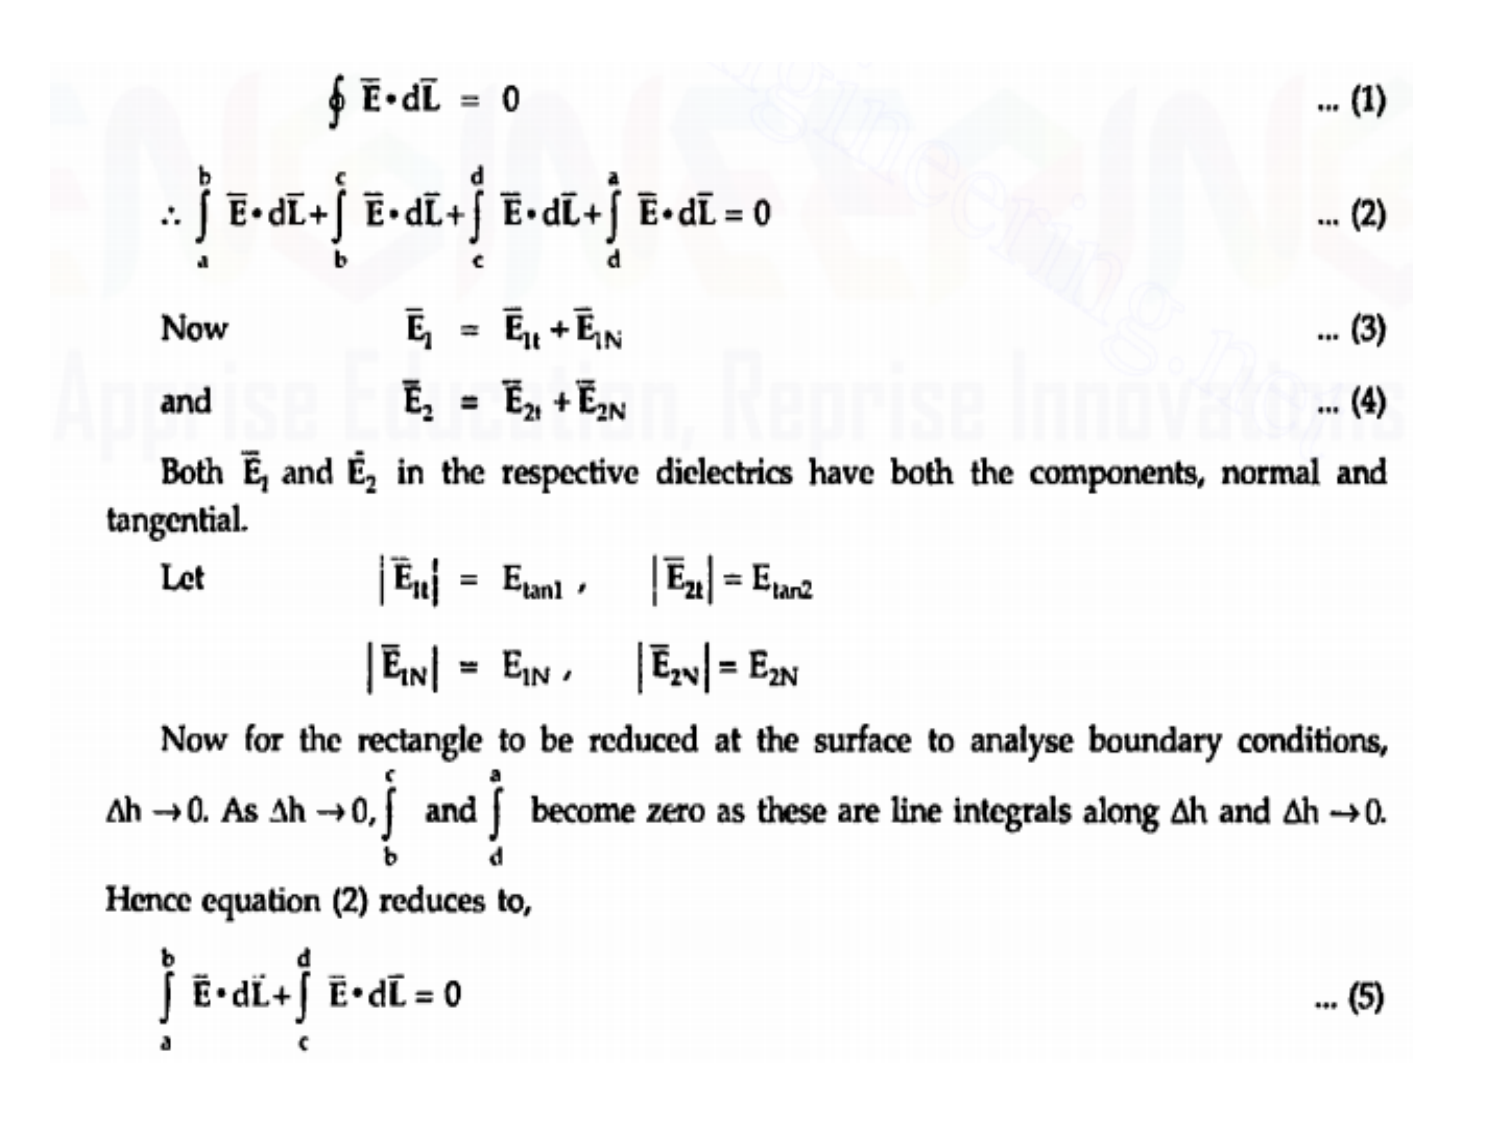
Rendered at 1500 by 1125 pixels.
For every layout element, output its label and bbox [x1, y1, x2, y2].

list [49, 62, 1413, 1063]
